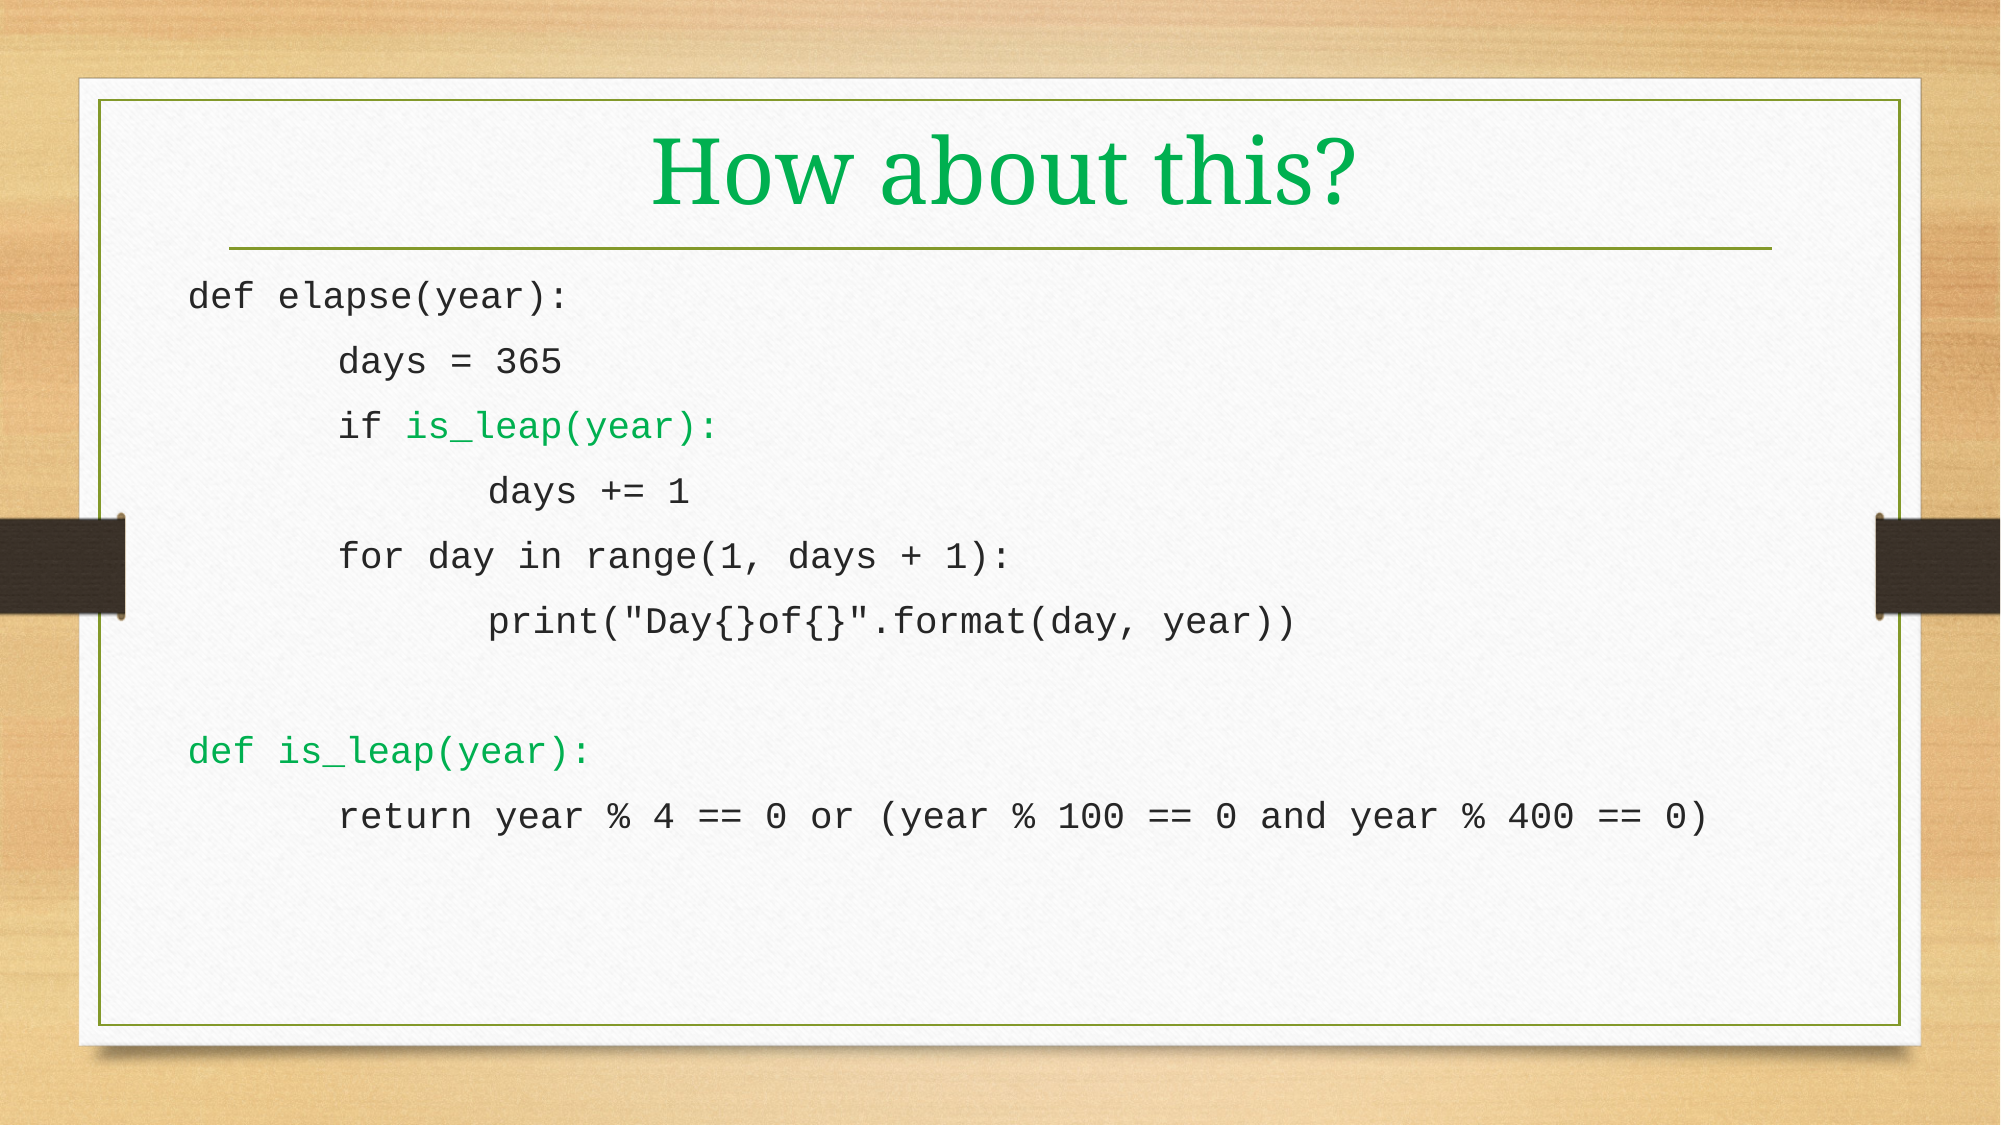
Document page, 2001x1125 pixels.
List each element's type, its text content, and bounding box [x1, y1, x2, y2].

title How about this? [172, 102, 1836, 234]
picture [0, 0, 2001, 1125]
list def elapse(year): days = 365 if is_leap(year): days += 1 for day in range(1, days + 1): print("Day{}of{}".format(day, year)) def is_leap(year): return year % 4 == 0 or (year % 100 == 0 and year % 400 == 0) [172, 263, 1836, 964]
